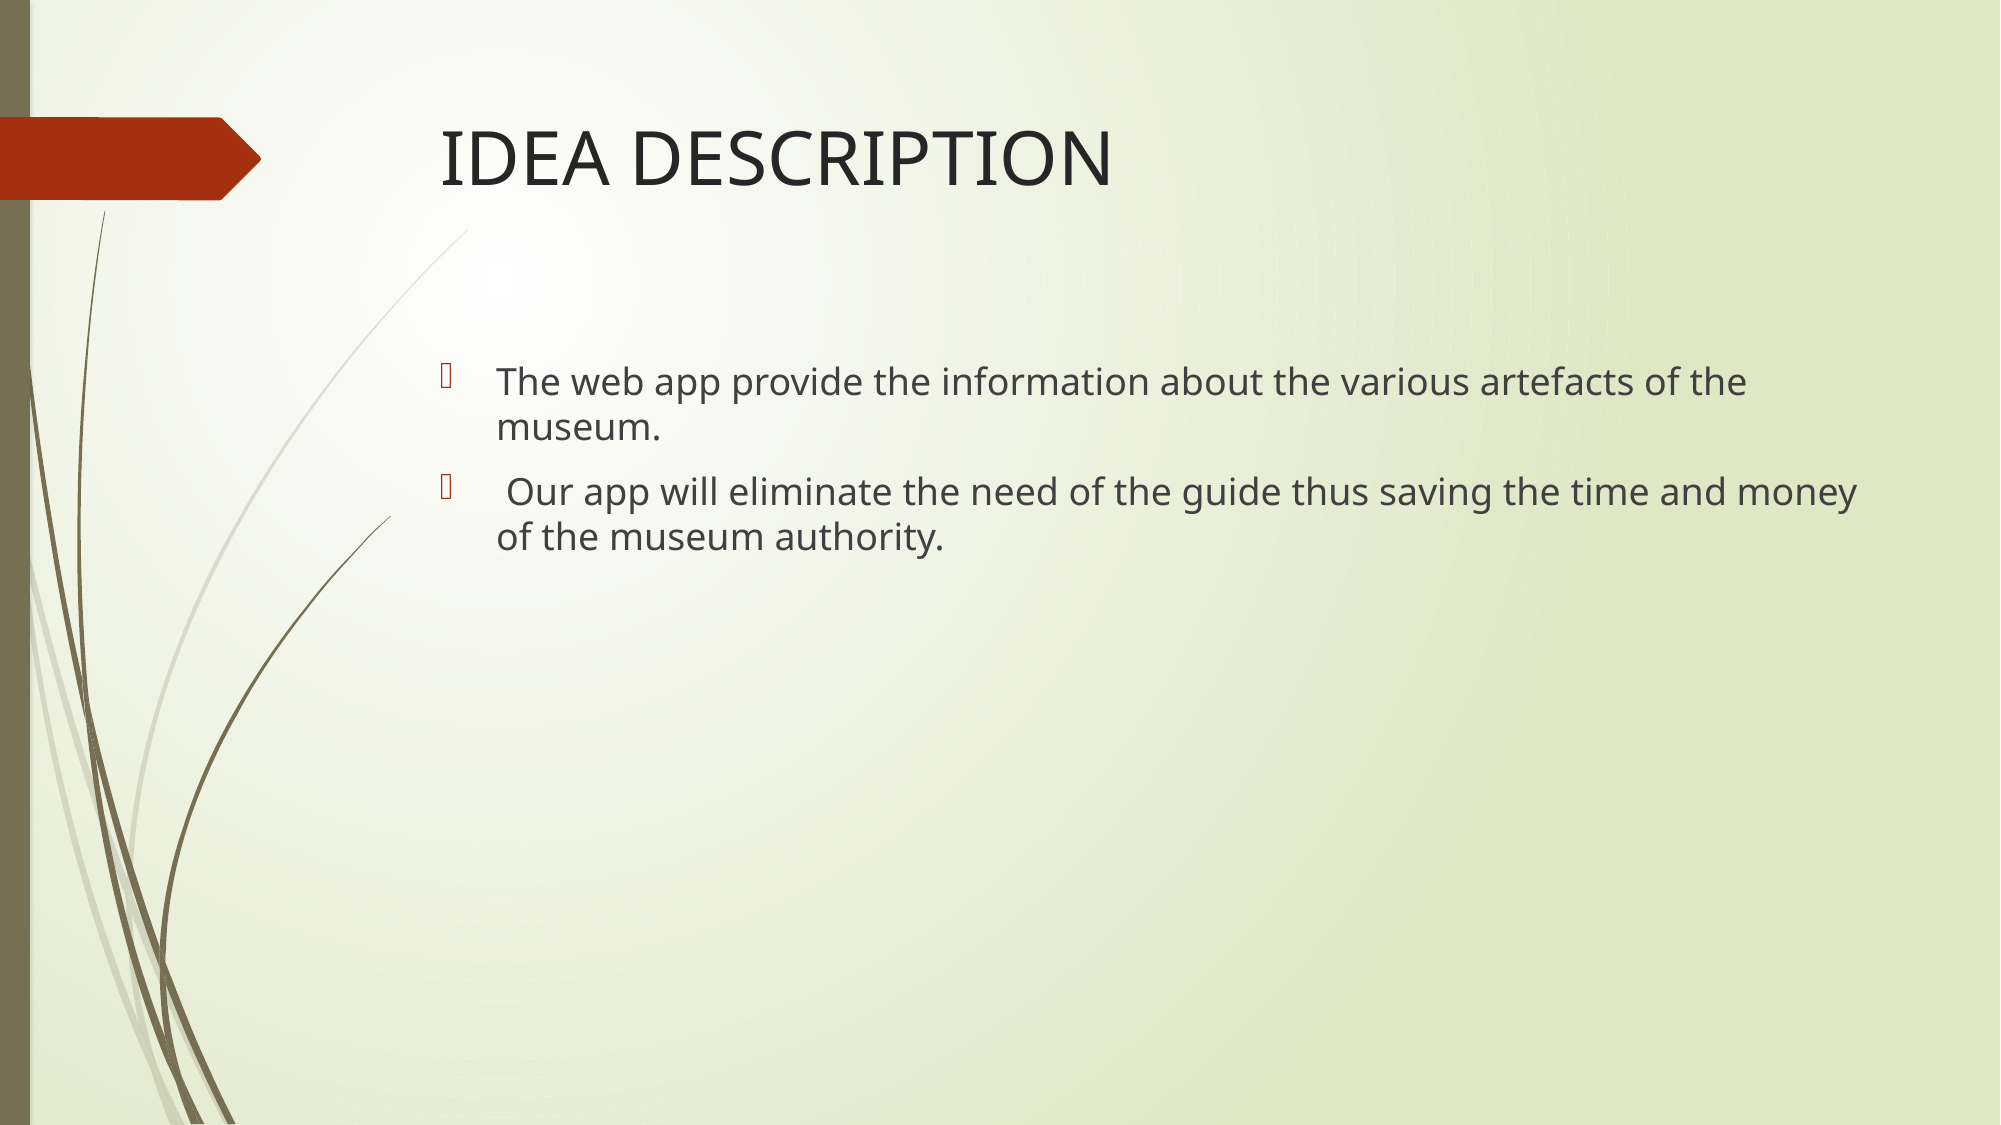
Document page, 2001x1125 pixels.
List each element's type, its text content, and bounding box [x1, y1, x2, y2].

title IDEA DESCRIPTION [425, 102, 1888, 313]
list The web app provide the information about the various artefacts of the museum. Our app will eliminate the need of the guide thus saving the time and money of the museum authority. [424, 350, 1888, 970]
